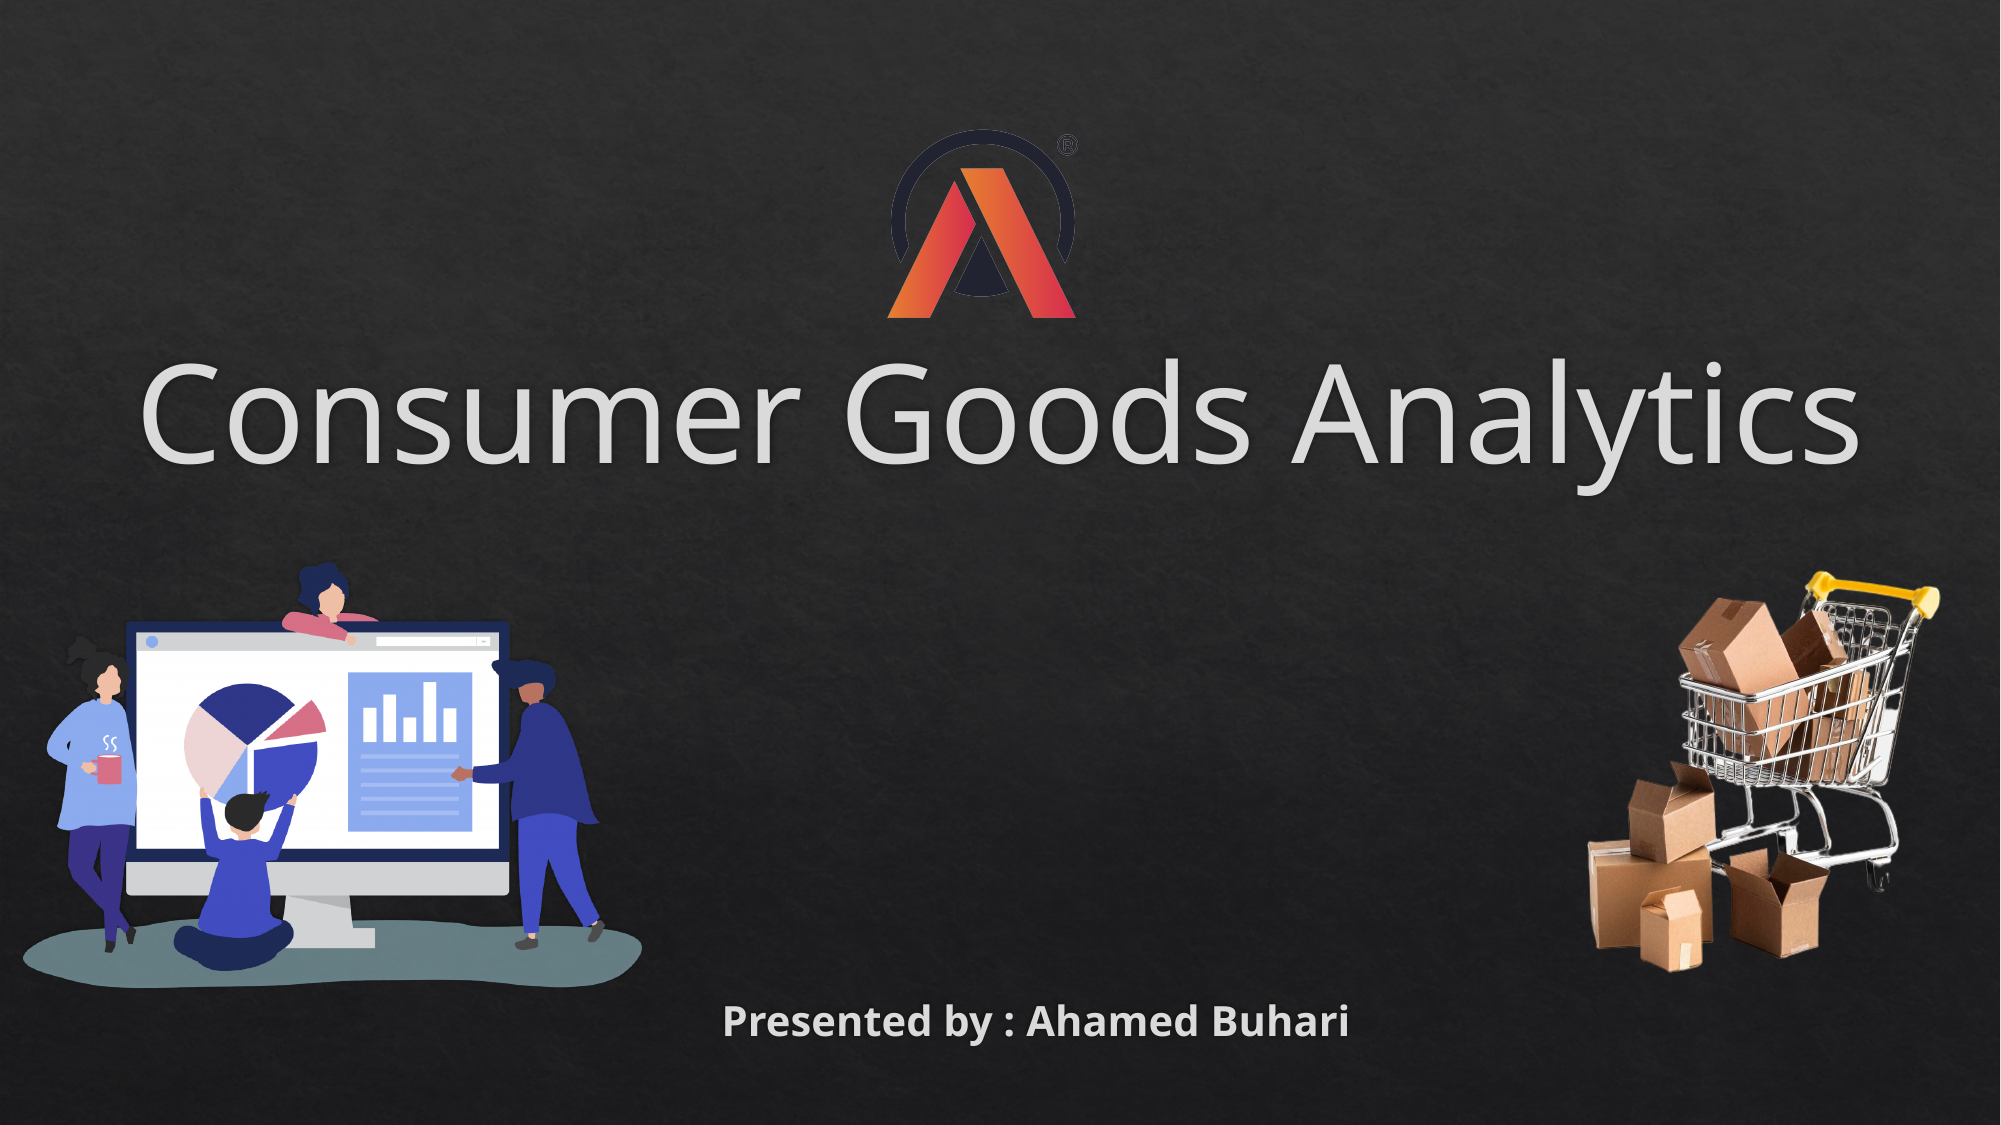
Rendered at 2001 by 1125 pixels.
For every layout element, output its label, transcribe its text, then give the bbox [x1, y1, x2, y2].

title Consumer Goods Analytics [0, 260, 2000, 556]
picture [1157, 424, 1970, 994]
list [23, 562, 642, 988]
picture [885, 125, 1084, 320]
text_box Presented by : Ahamed Buhari [700, 987, 1512, 1059]
